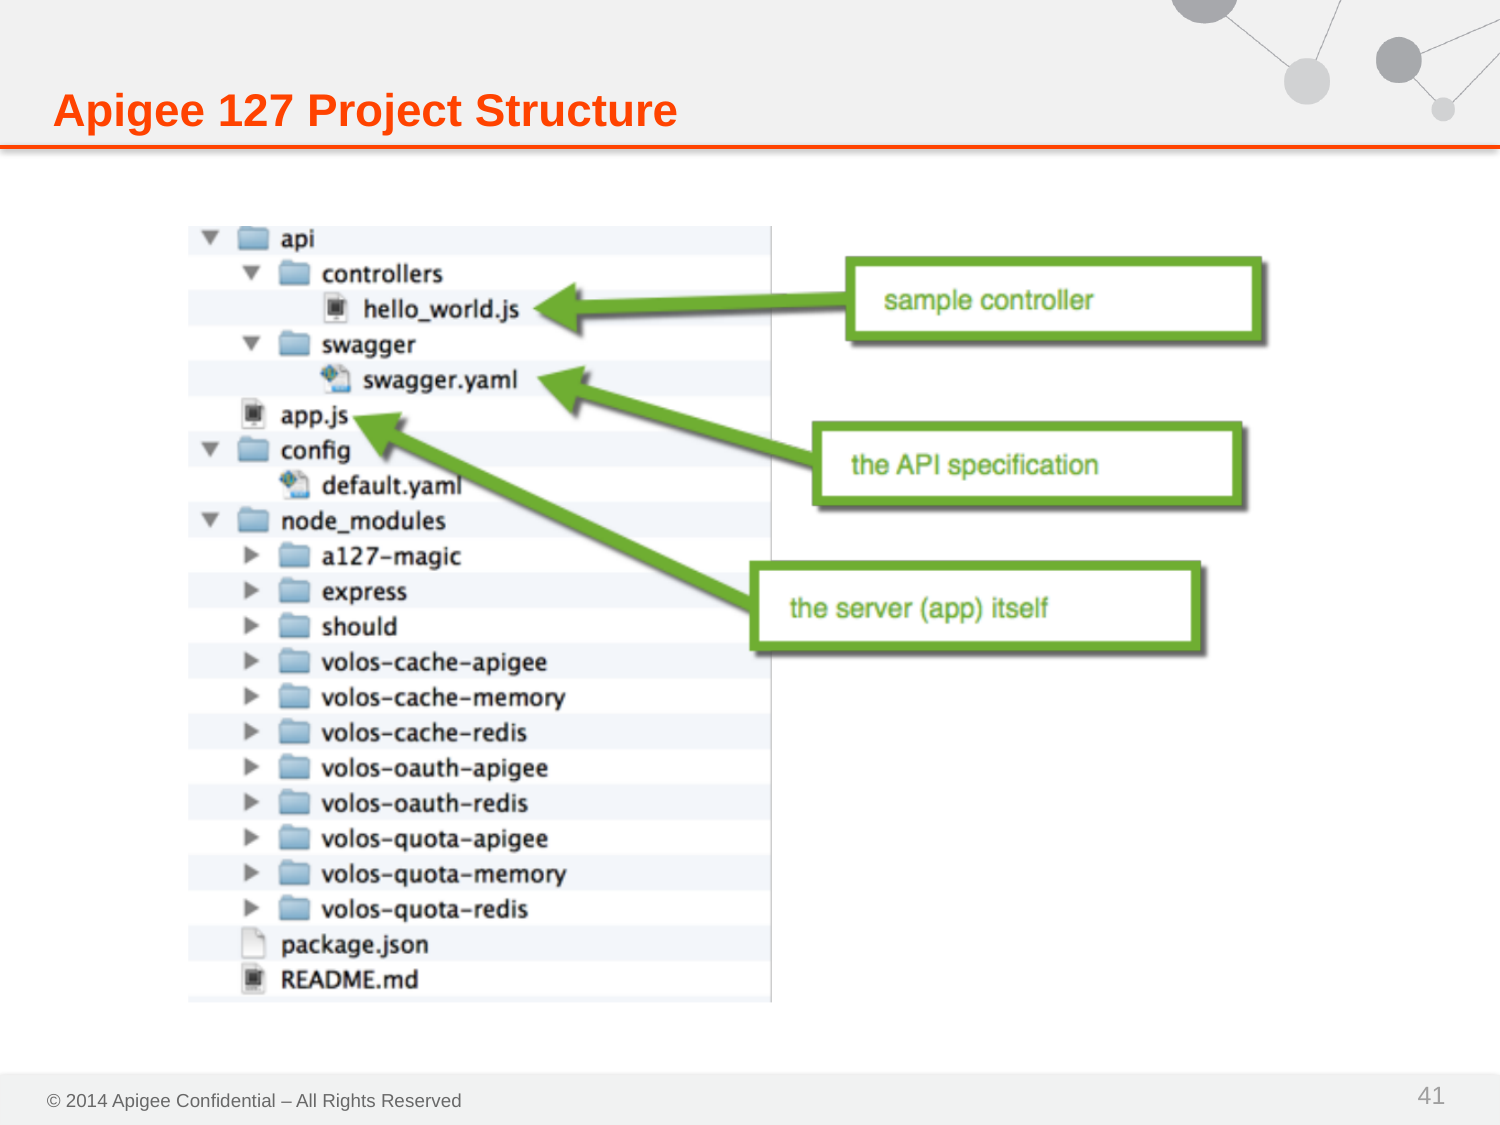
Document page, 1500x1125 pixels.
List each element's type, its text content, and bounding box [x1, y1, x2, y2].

picture [187, 226, 1277, 1004]
picture [0, 0, 1500, 145]
slide_number 41 [1110, 1065, 1461, 1125]
title Apigee 127 Project Structure [37, 72, 1146, 133]
